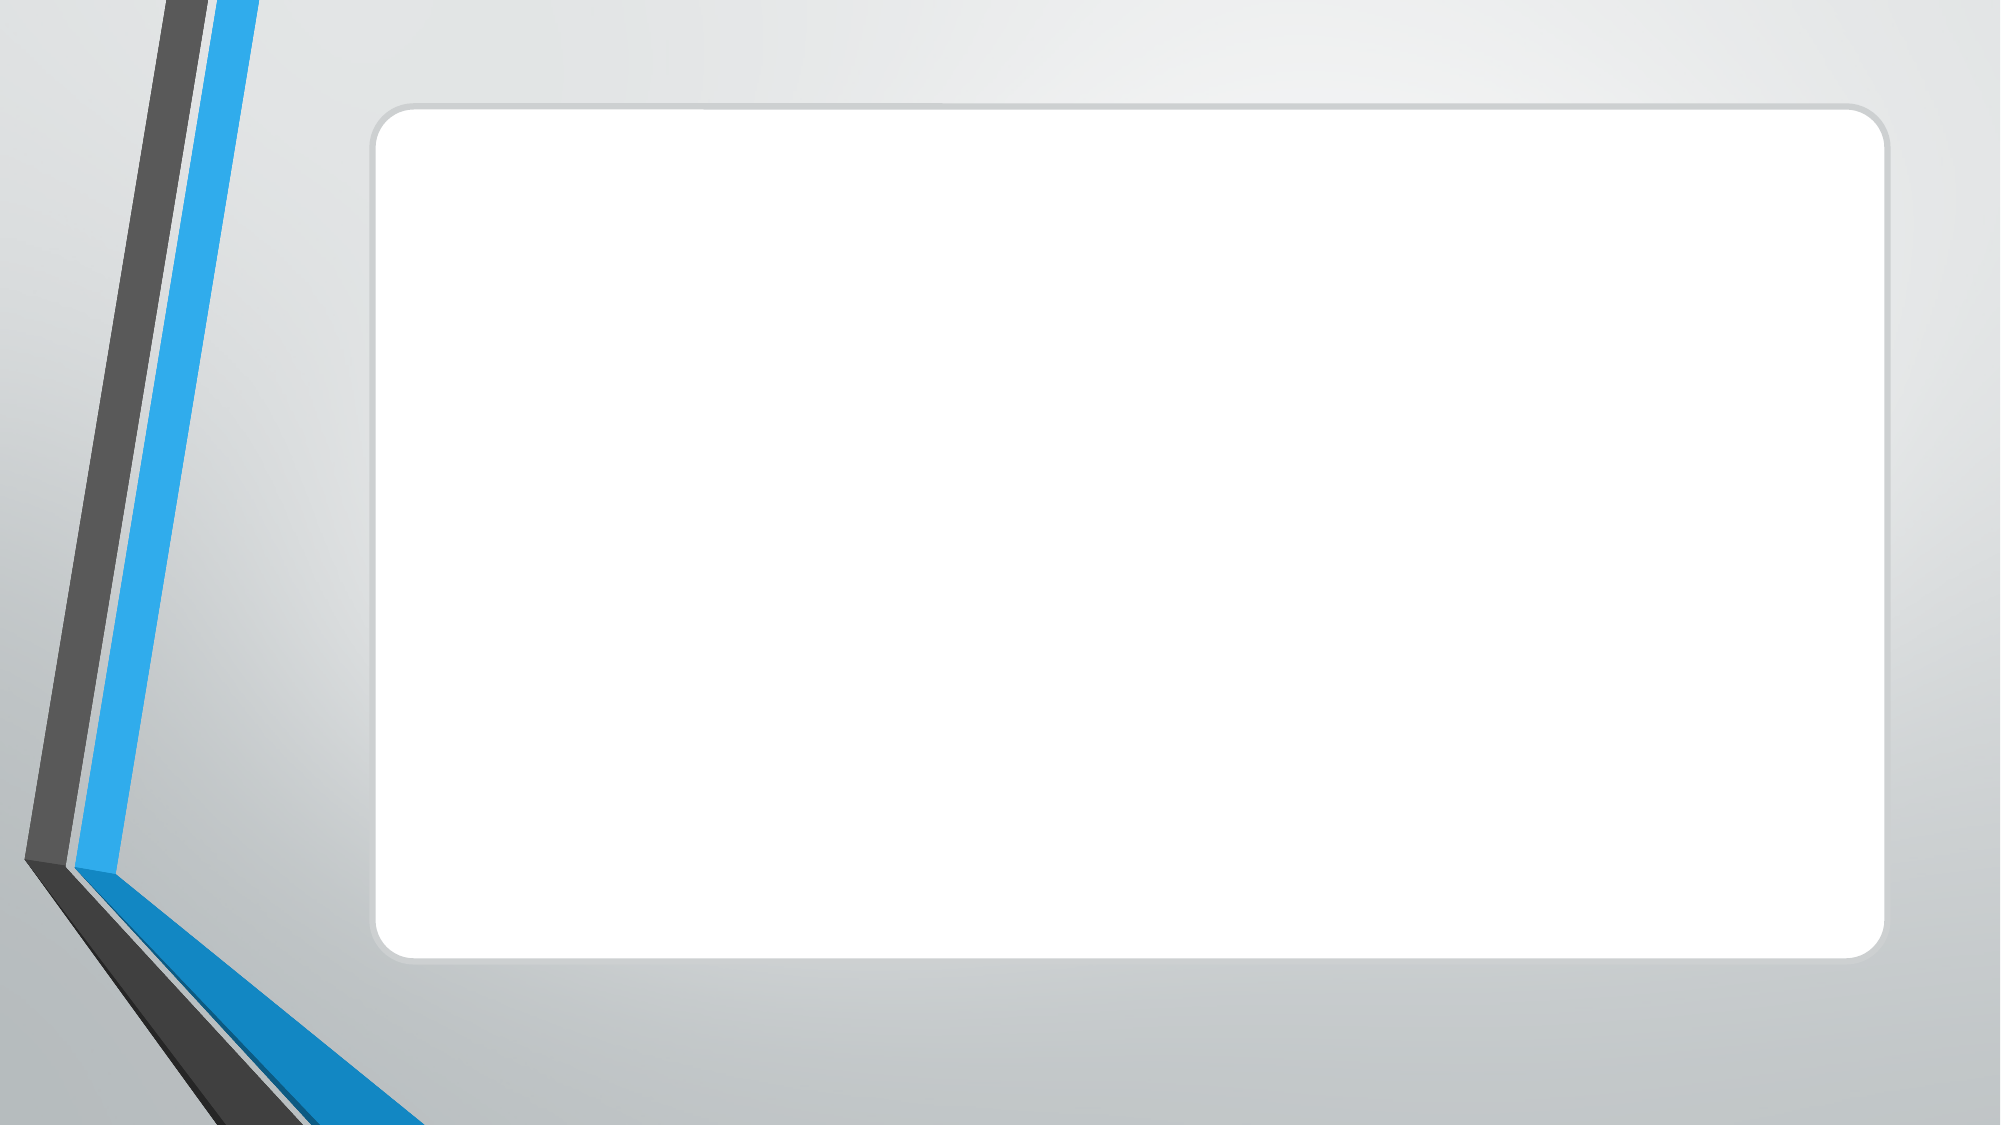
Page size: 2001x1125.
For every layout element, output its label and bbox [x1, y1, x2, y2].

text_box [24, 0, 425, 1125]
text_box [425, 105, 1889, 963]
